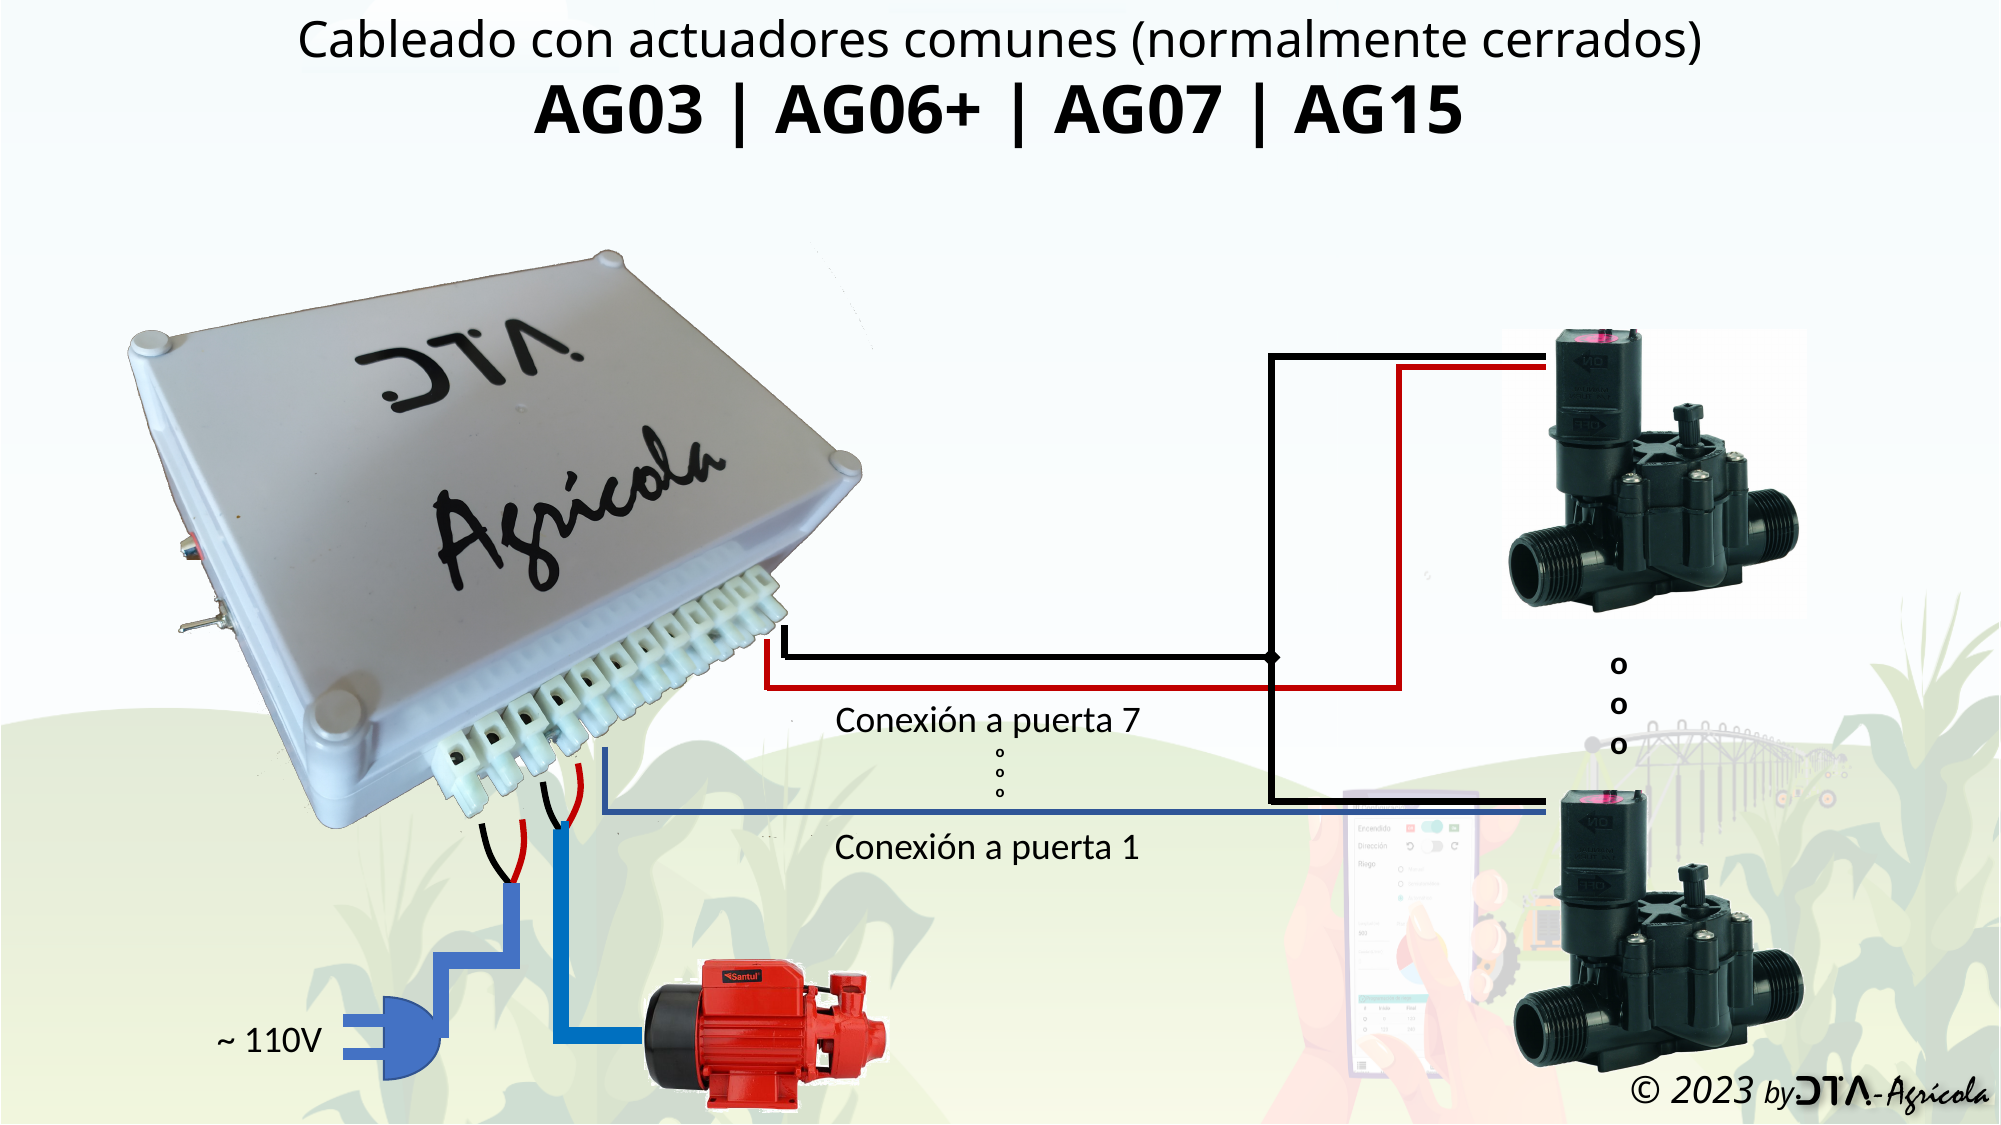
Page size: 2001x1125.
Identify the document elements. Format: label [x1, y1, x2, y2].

text_box [0, 0, 2000, 1113]
picture [1794, 1113, 2000, 1117]
